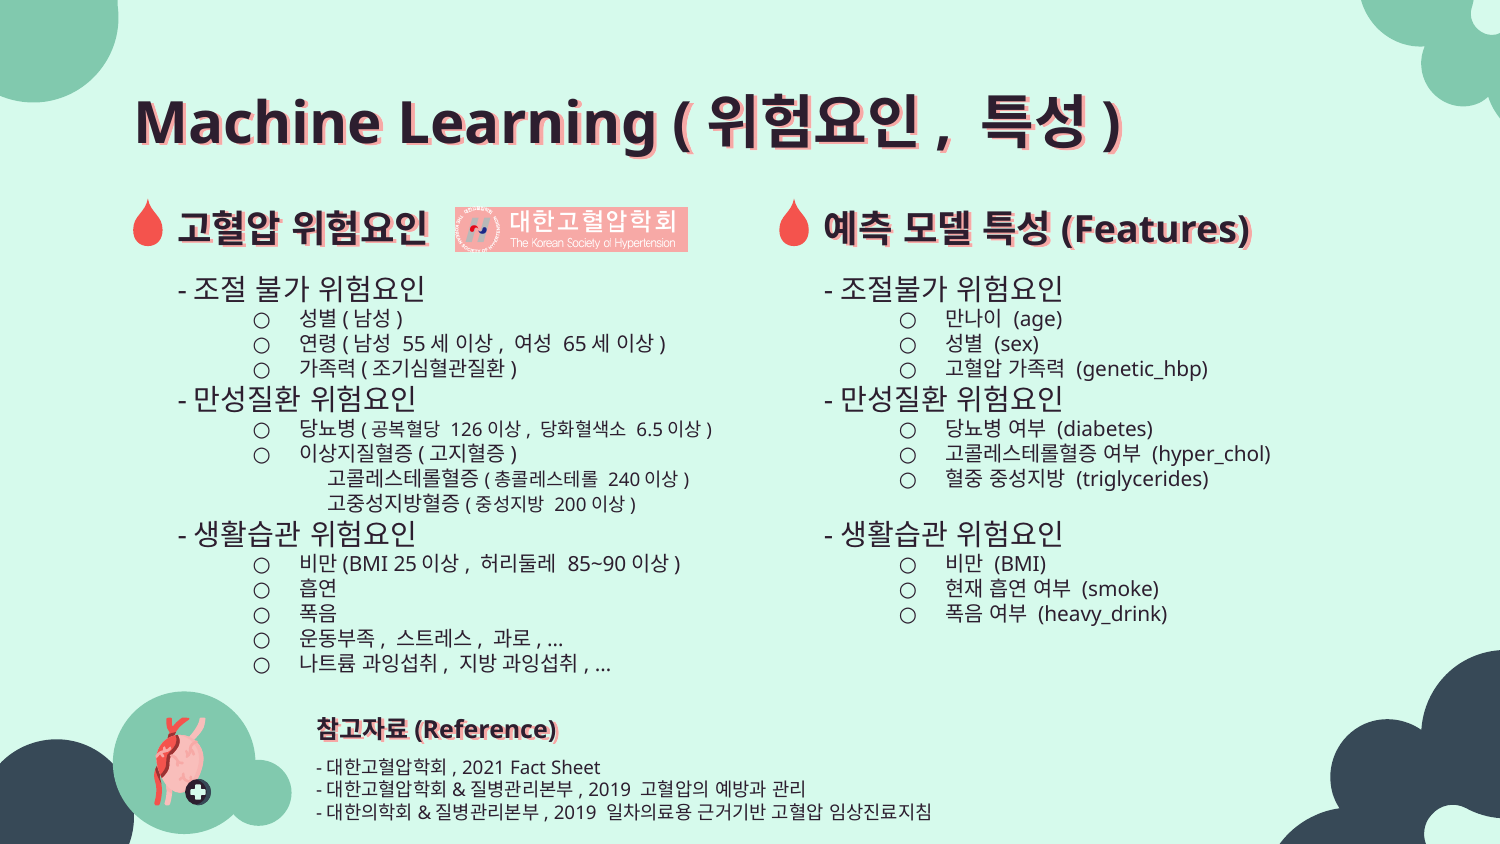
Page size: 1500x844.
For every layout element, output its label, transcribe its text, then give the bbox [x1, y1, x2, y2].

text_box [779, 198, 809, 247]
picture [455, 206, 689, 253]
text_box -대한고혈압학회, 2021 Fact Sheet -대한고혈압학회&질병관리본부, 2019 고혈압의 예방과 관리 -대한의학회&질병관리본부, 2019 일차의료용 근거기반 고혈압 임상진료지침 [301, 740, 1230, 844]
text_box -조절불가 위험요인 만나이 (age) 성별 (sex) 고혈압 가족력 (genetic_hbp) -만성질환 위험요인 당뇨병 여부 (diabetes) 고콜레스테롤혈증 여부 (hyper_chol) 혈중 중성지방 (triglycerides) -생활습관 위험요인 비만 (BMI) 현재 흡연 여부 (smoke) 폭음 여부 (heavy_drink) [808, 256, 1449, 686]
text_box -조절 불가 위험요인 성별(남성) 연령(남성 55세 이상, 여성 65세 이상) 가족력(조기심혈관질환) -만성질환 위험요인 당뇨병(공복혈당 126이상, 당화혈색소 6.5이상) 이상지질혈증(고지혈증) 고콜레스테롤혈증(총콜레스테롤 240이상) 고중성지방혈증(중성지방 200이상) -생활습관 위험요인 비만(BMI 25이상, 허리둘레 85~90이상) 흡연 폭음 운동부족, 스트레스, 과로, … 나트륨 과잉섭취, 지방 과잉섭취, … [162, 256, 750, 686]
text_box 예측 모델 특성(Features) [808, 198, 1295, 256]
text_box 고혈압 위험요인 [162, 198, 744, 256]
title Machine Learning (위험요인, 특성) [118, 72, 1382, 167]
text_box 참고자료(Reference) [301, 699, 744, 740]
text_box [133, 198, 163, 247]
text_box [118, 686, 273, 844]
